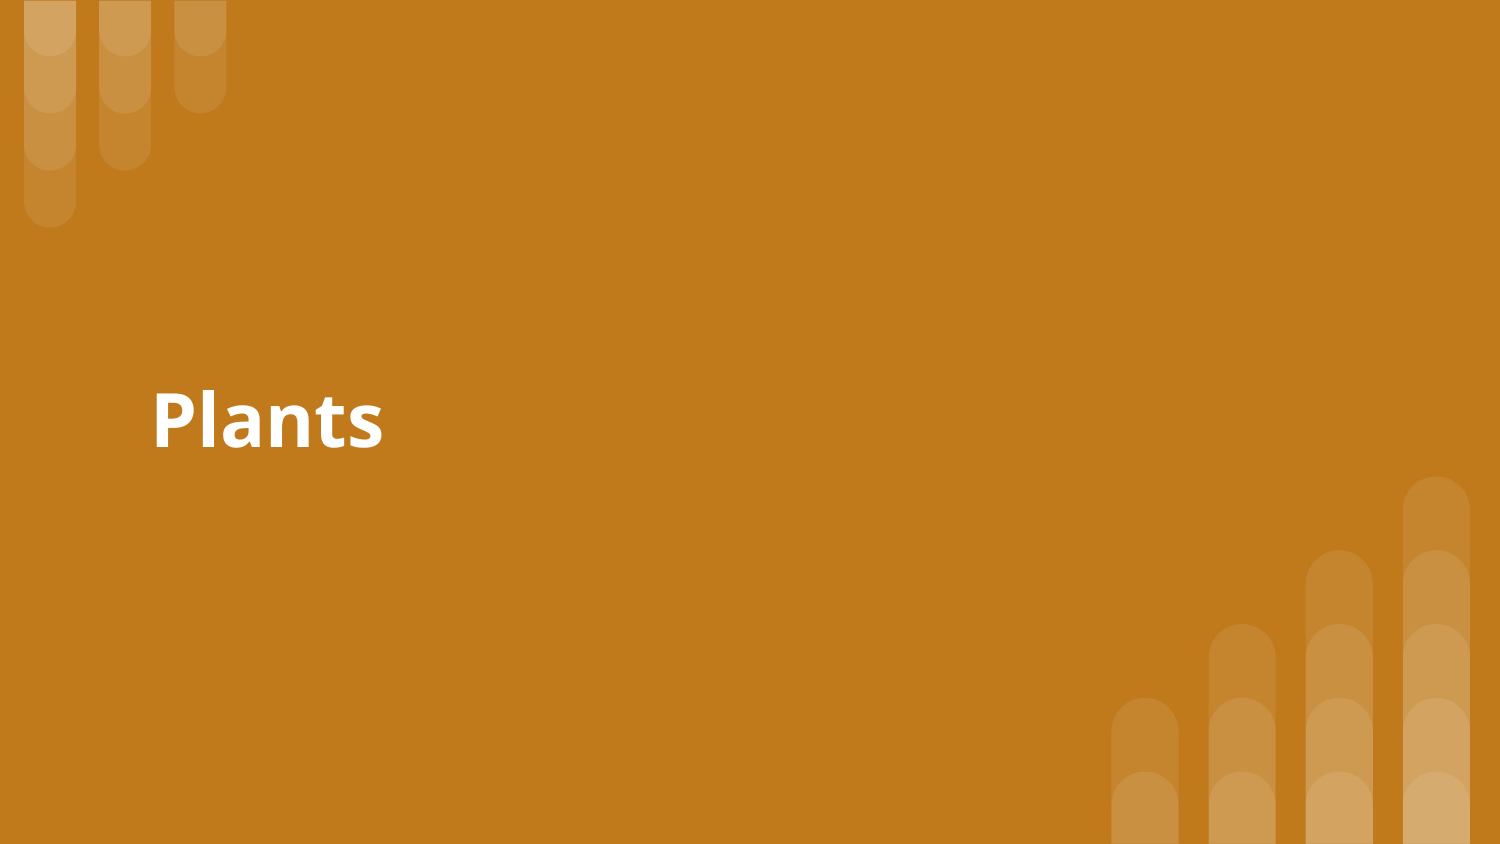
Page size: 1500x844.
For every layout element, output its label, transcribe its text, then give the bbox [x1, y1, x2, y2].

title Plants [135, 264, 1097, 572]
